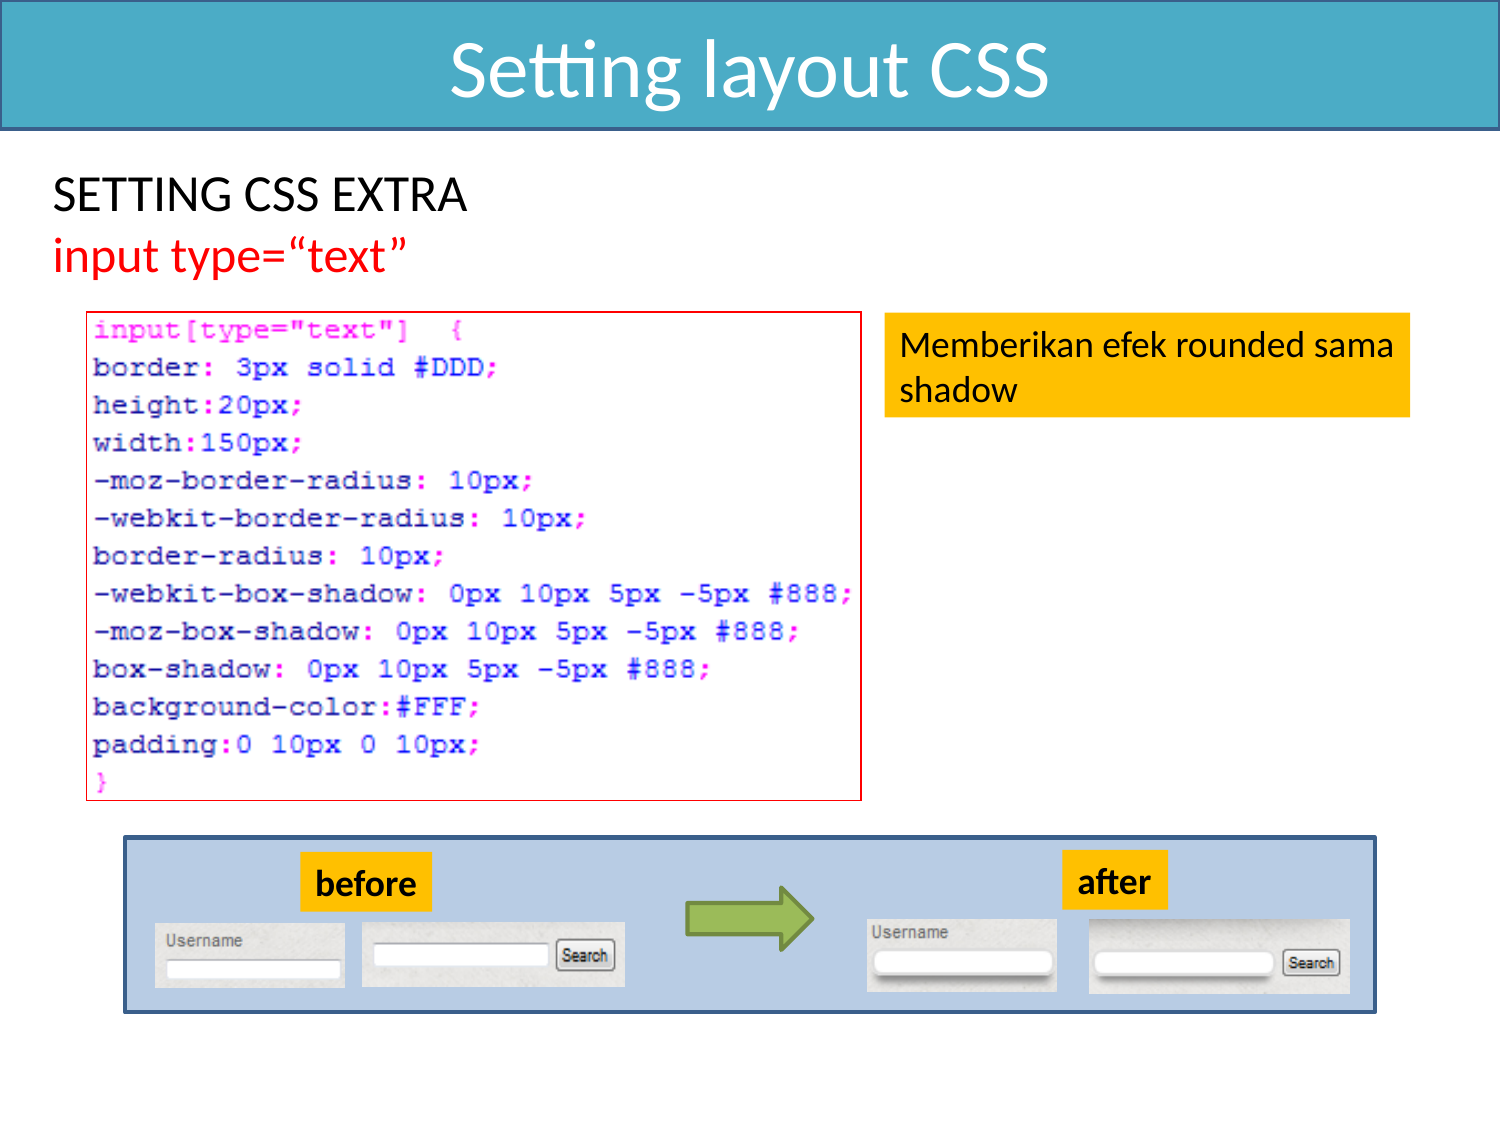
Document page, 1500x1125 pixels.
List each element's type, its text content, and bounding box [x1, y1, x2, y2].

picture [362, 922, 626, 987]
picture [1088, 919, 1351, 994]
picture [155, 923, 345, 988]
text_box [123, 835, 1377, 1014]
text_box before [300, 851, 433, 912]
text_box after [1062, 849, 1169, 910]
text_box Setting layout CSS [0, 0, 1500, 131]
text_box SETTING CSS EXTRA input type=“text” [37, 152, 483, 290]
picture [86, 312, 861, 801]
picture [867, 918, 1058, 992]
text_box [685, 885, 815, 952]
text_box Memberikan efek rounded sama shadow [884, 312, 1411, 418]
